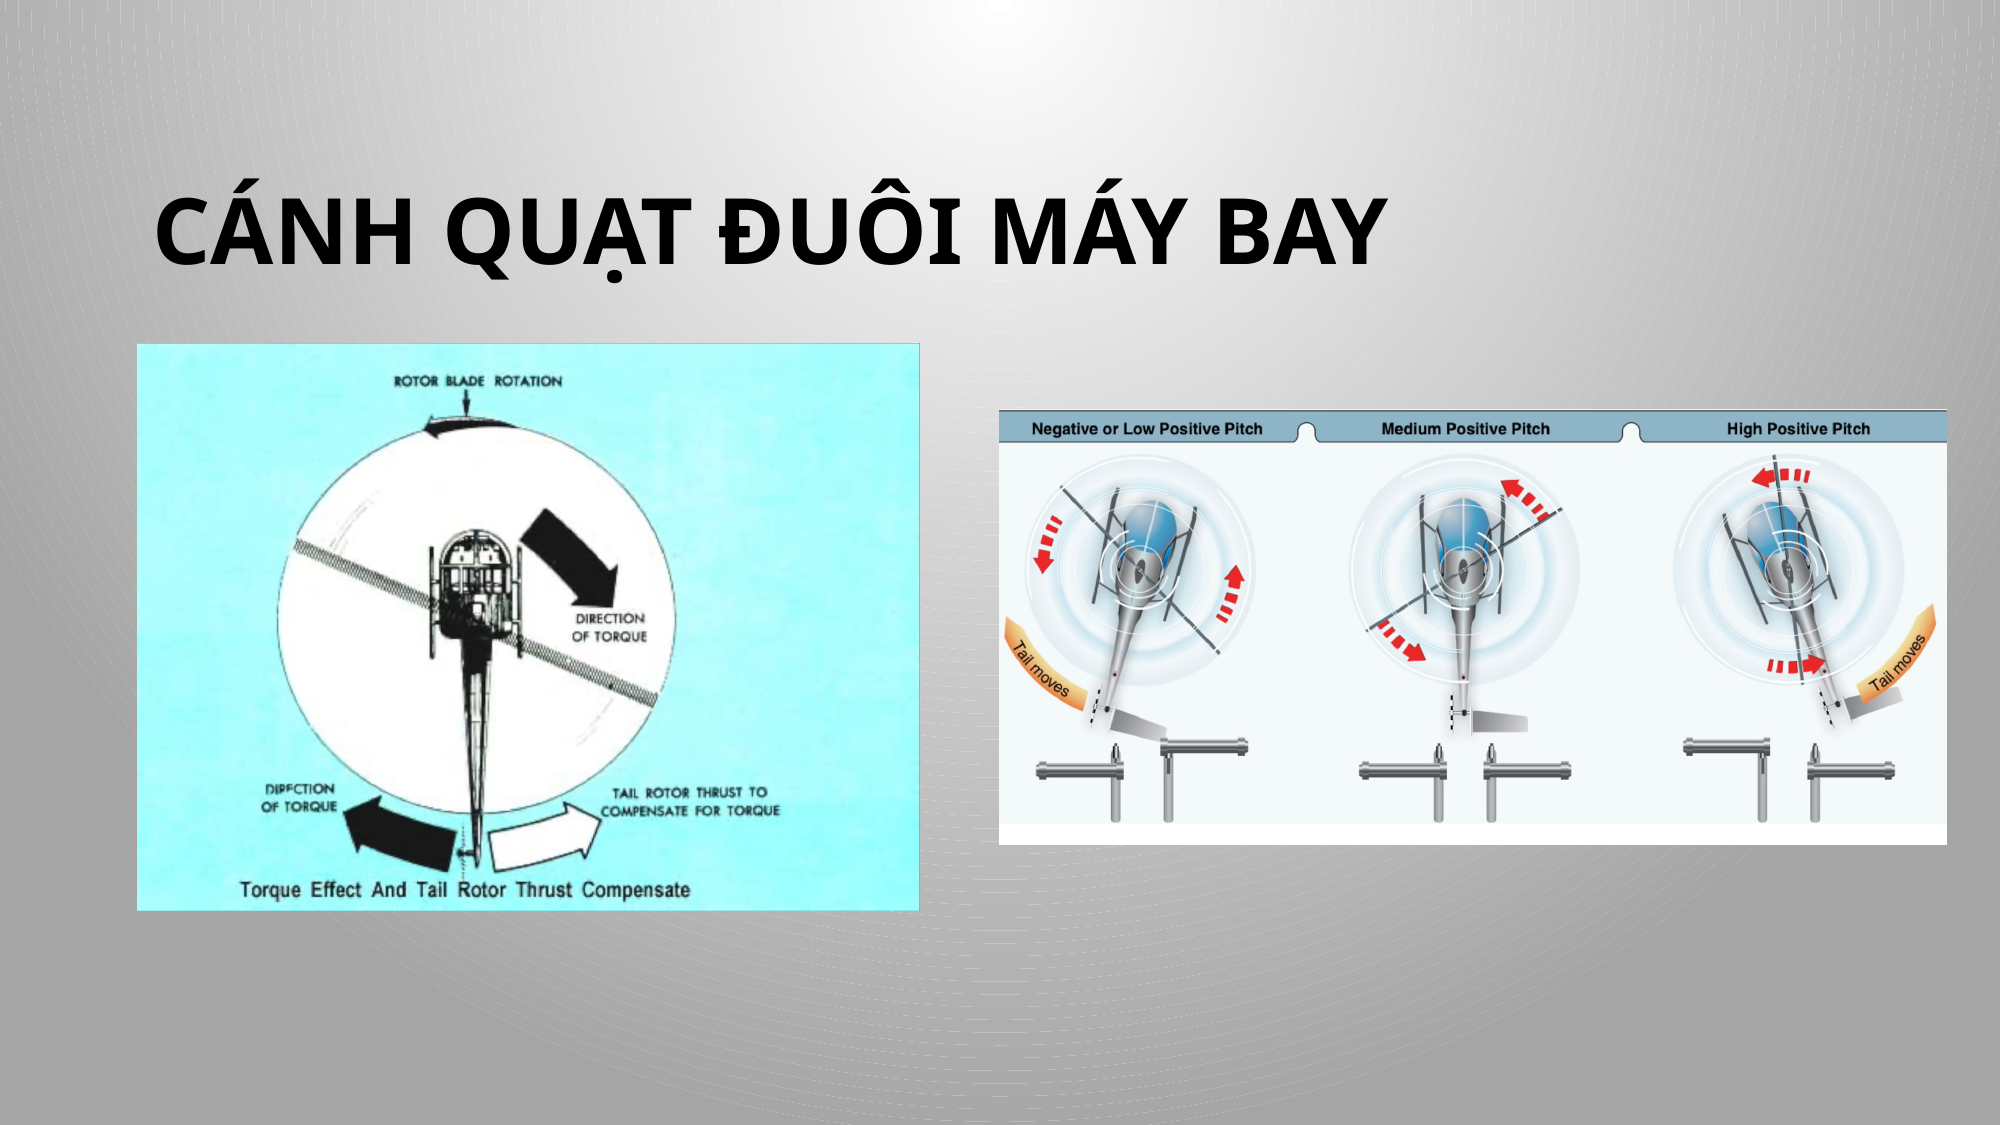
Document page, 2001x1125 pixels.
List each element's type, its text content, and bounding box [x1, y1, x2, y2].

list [137, 343, 920, 911]
title CÁNH QUẠT ĐUÔI MÁY BAY [137, 125, 1863, 344]
picture [999, 409, 1947, 845]
